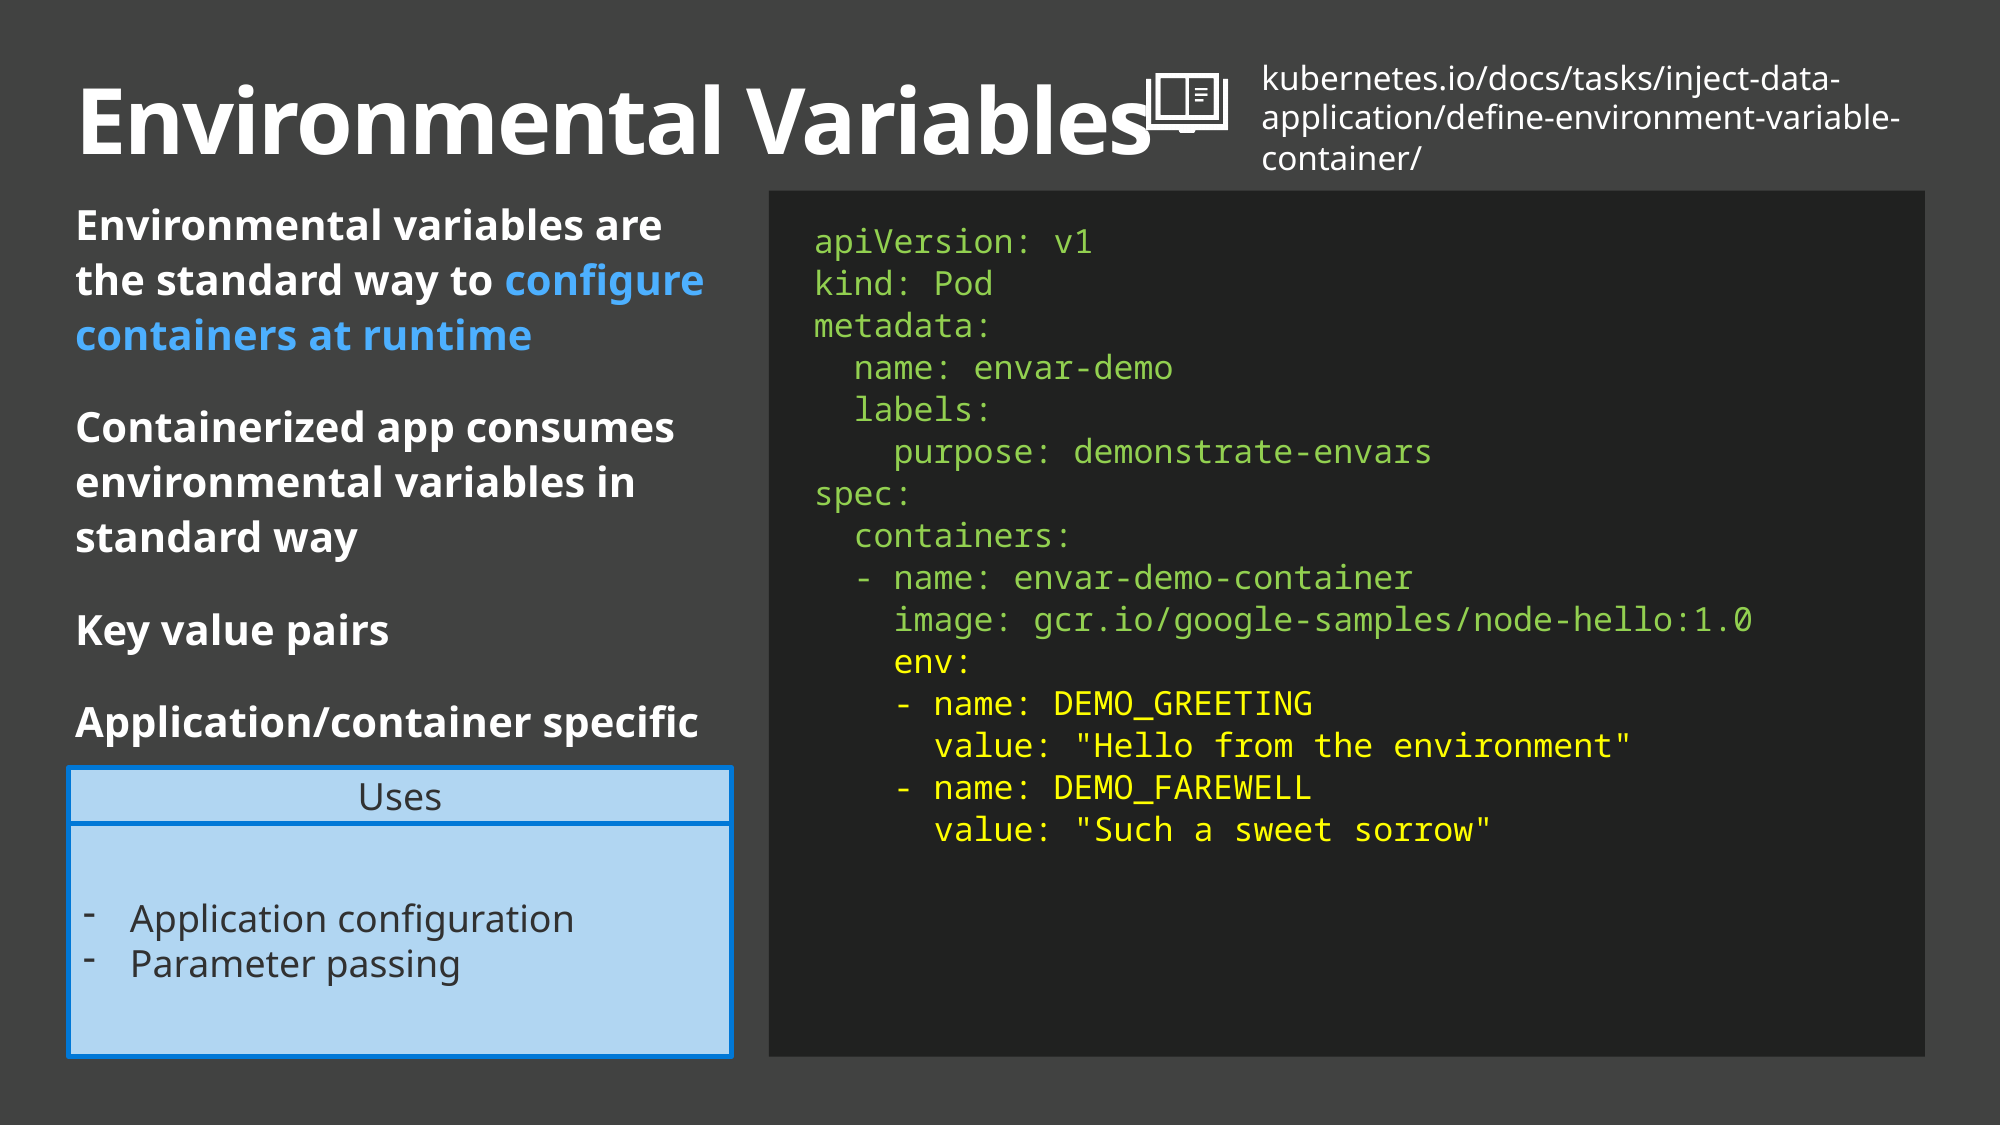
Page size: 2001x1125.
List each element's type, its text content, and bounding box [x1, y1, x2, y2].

text_box Uses [68, 767, 732, 824]
list apiVersion: v1 kind: Pod metadata: name: envar-demo labels: purpose: demonstrate-envars spec: containers: - name: envar-demo-container image: gcr.io/google-samples/node-hello:1.0 env: - name: DEMO_GREETING value: "Hello from the environment" - name: DEMO_FAREWELL value: "Such a sweet sorrow" [768, 190, 1925, 1057]
text_box kubernetes.io/docs/tasks/inject-data-application/define-environment-variable-container/ [1246, 49, 1941, 184]
list Environmental variables are the standard way to configure containers at runtime Containerized app consumes environmental variables in standard way Key value pairs Application/container specific [75, 193, 769, 768]
picture [1142, 58, 1232, 147]
text_box Application configuration Parameter passing [68, 824, 732, 1057]
title Environmental Variables [75, 75, 1200, 194]
